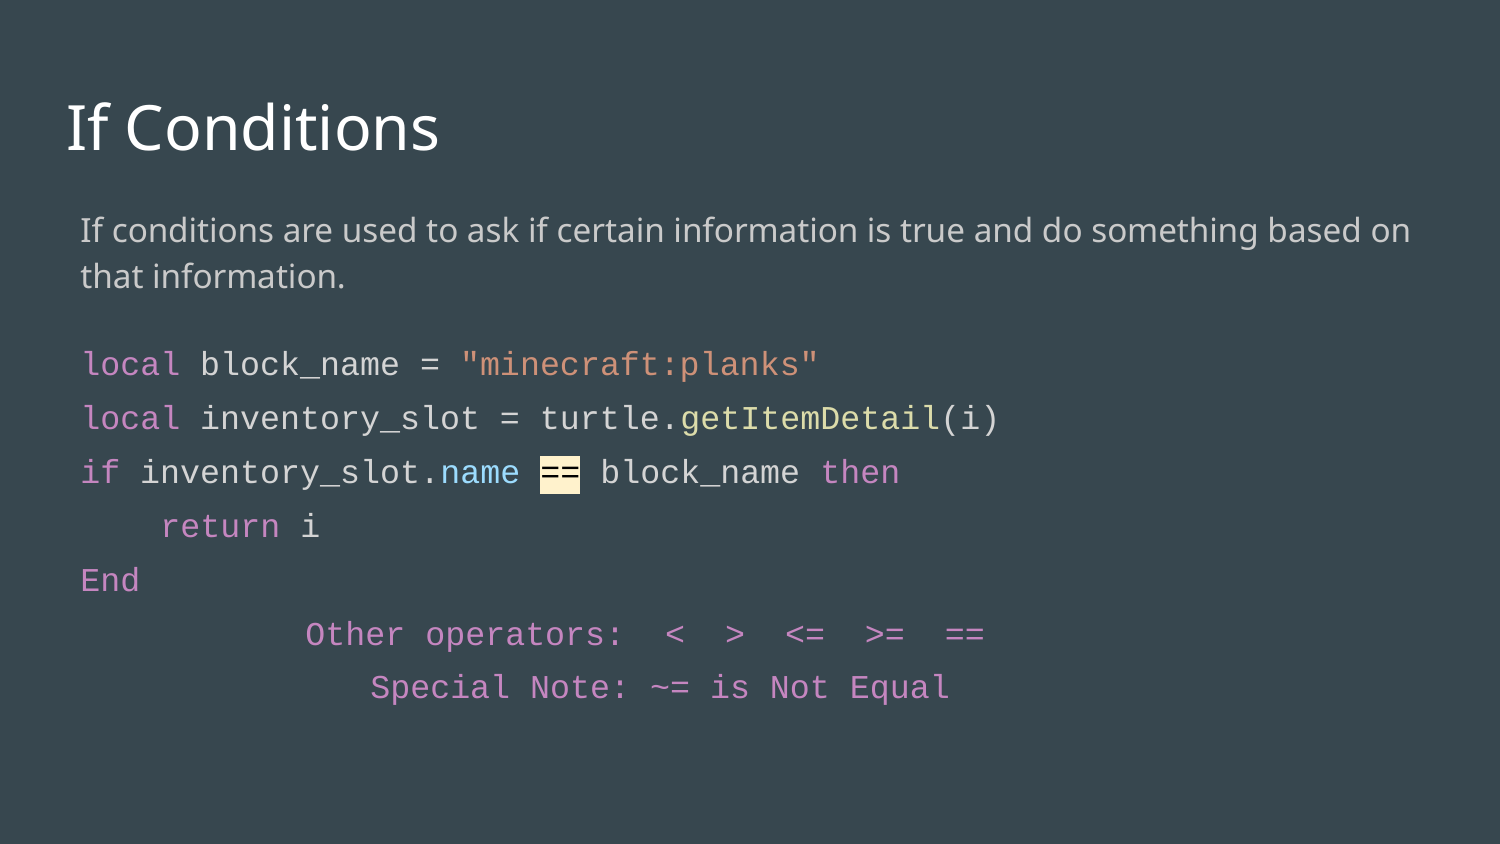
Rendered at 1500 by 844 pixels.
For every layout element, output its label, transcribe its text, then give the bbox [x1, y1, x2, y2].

title If Conditions [51, 72, 1449, 167]
list If conditions are used to ask if certain information is true and do something based on that information. local block_name = "minecraft:planks" local inventory_slot = turtle.getItemDetail(i) if inventory_slot.name == block_name then return i End Other operators: < > <= >= == Special Note: ~= is Not Equal [65, 142, 1463, 743]
